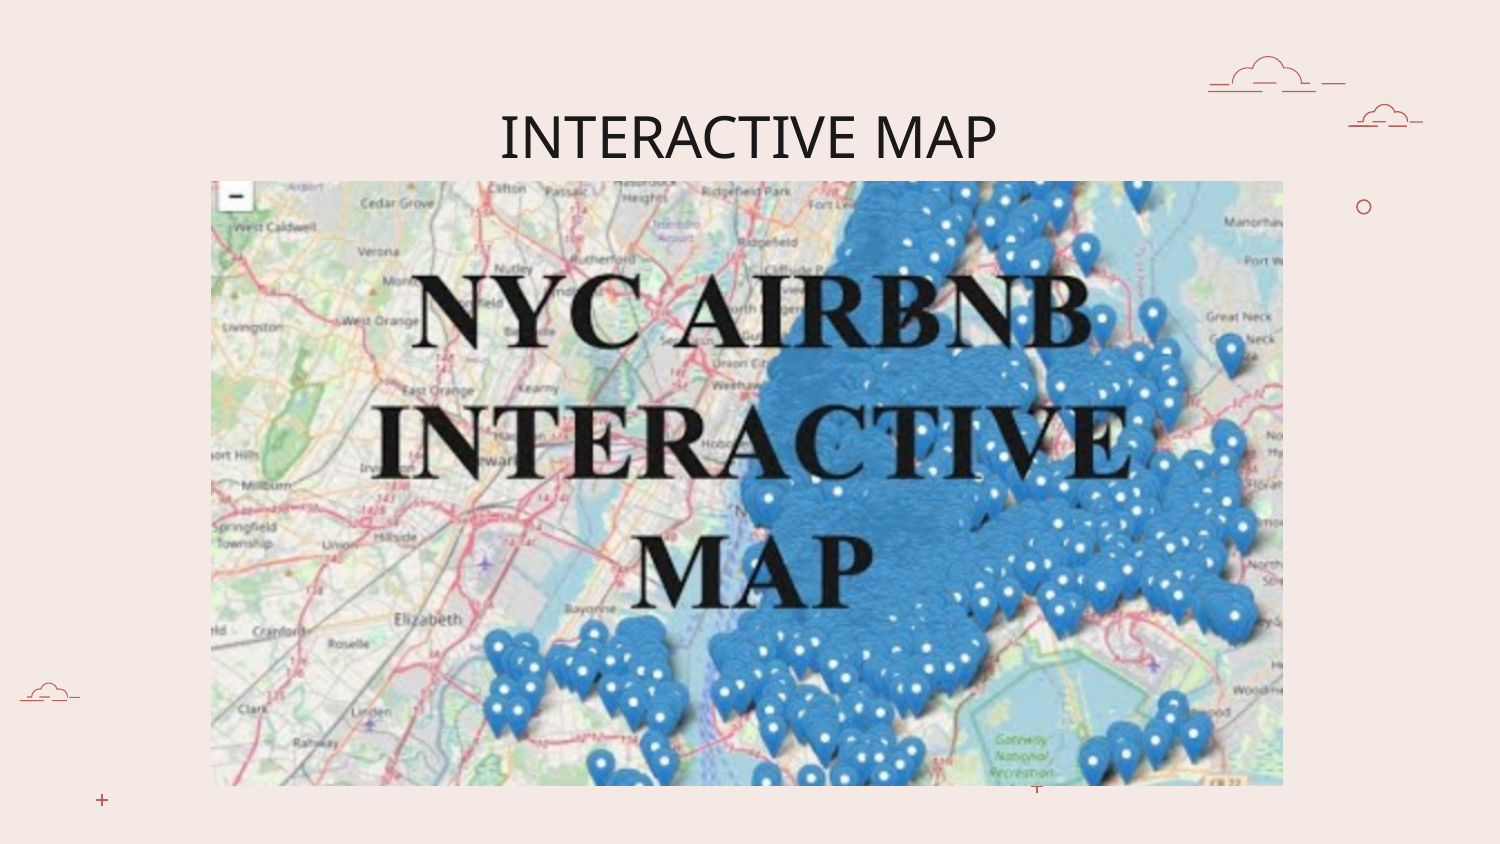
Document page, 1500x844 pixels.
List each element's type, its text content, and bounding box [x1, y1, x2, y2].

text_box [210, 180, 1284, 787]
title INTERACTIVE MAP [118, 88, 1382, 182]
